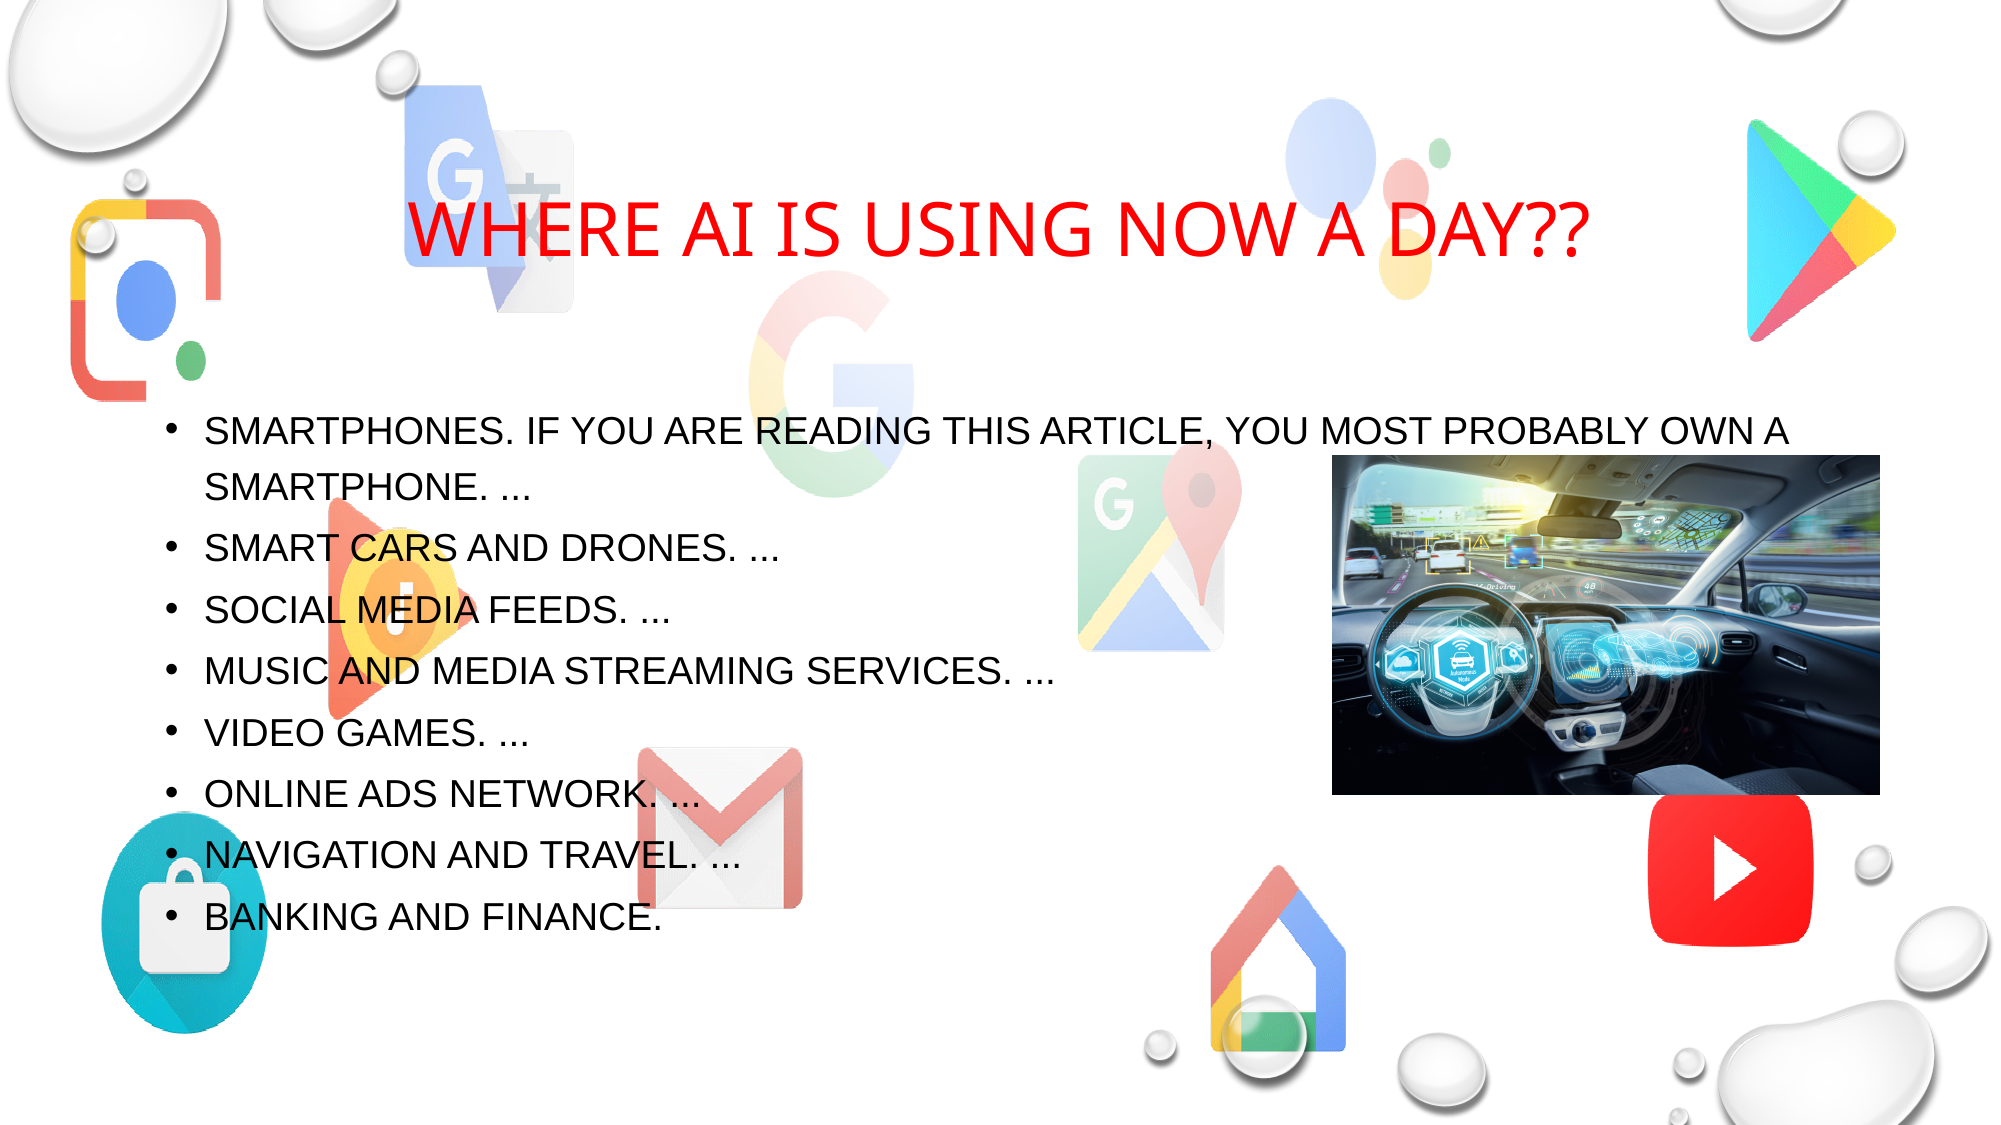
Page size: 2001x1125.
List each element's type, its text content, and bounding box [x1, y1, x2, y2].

picture [0, 0, 2001, 1125]
title WHERE AI IS USING NOW A DAY?? [149, 101, 1851, 364]
list Smartphones. If you are reading this article, you most probably own a smartphone. ... Smart Cars and Drones. ... Social Media Feeds. ... Music and Media Streaming Services. ... Video Games. ... Online Ads Network. ... Navigation and Travel. ... Banking and Finance. [149, 388, 1850, 950]
